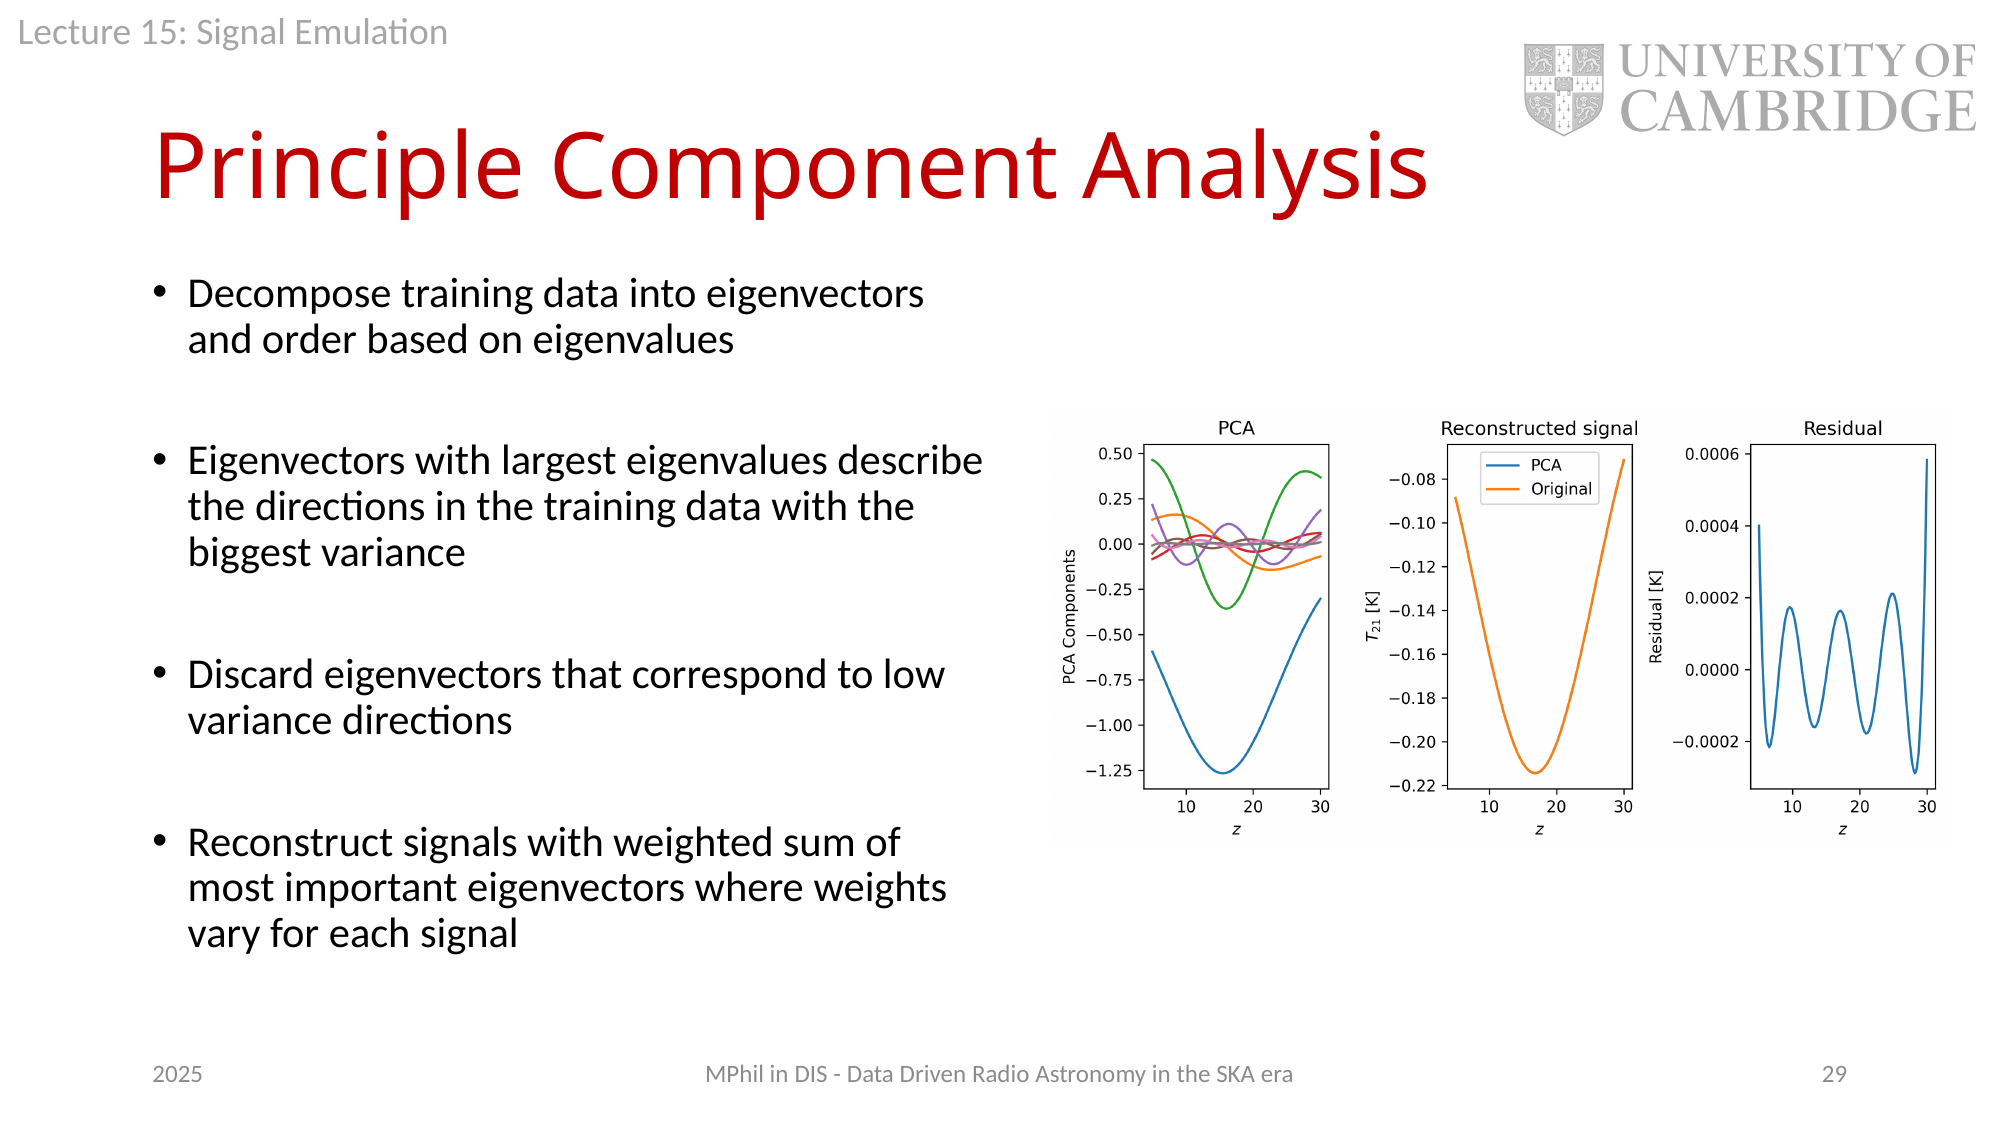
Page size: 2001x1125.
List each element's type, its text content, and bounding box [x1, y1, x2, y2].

title Principle Component Analysis [137, 59, 1863, 278]
slide_number 29 [1412, 1042, 1863, 1103]
footer MPhil in DIS - Data Driven Radio Astronomy in the SKA era [662, 1042, 1338, 1103]
picture [1051, 409, 1948, 849]
list Decompose training data into eigenvectors and order based on eigenvalues Eigenvectors with largest eigenvalues describe the directions in the training data with the biggest variance Discard eigenvectors that correspond to low variance directions Reconstruct signals with weighted sum of most important eigenvectors where weights vary for each signal [137, 263, 1000, 967]
slide_number 2025 [137, 1042, 588, 1103]
